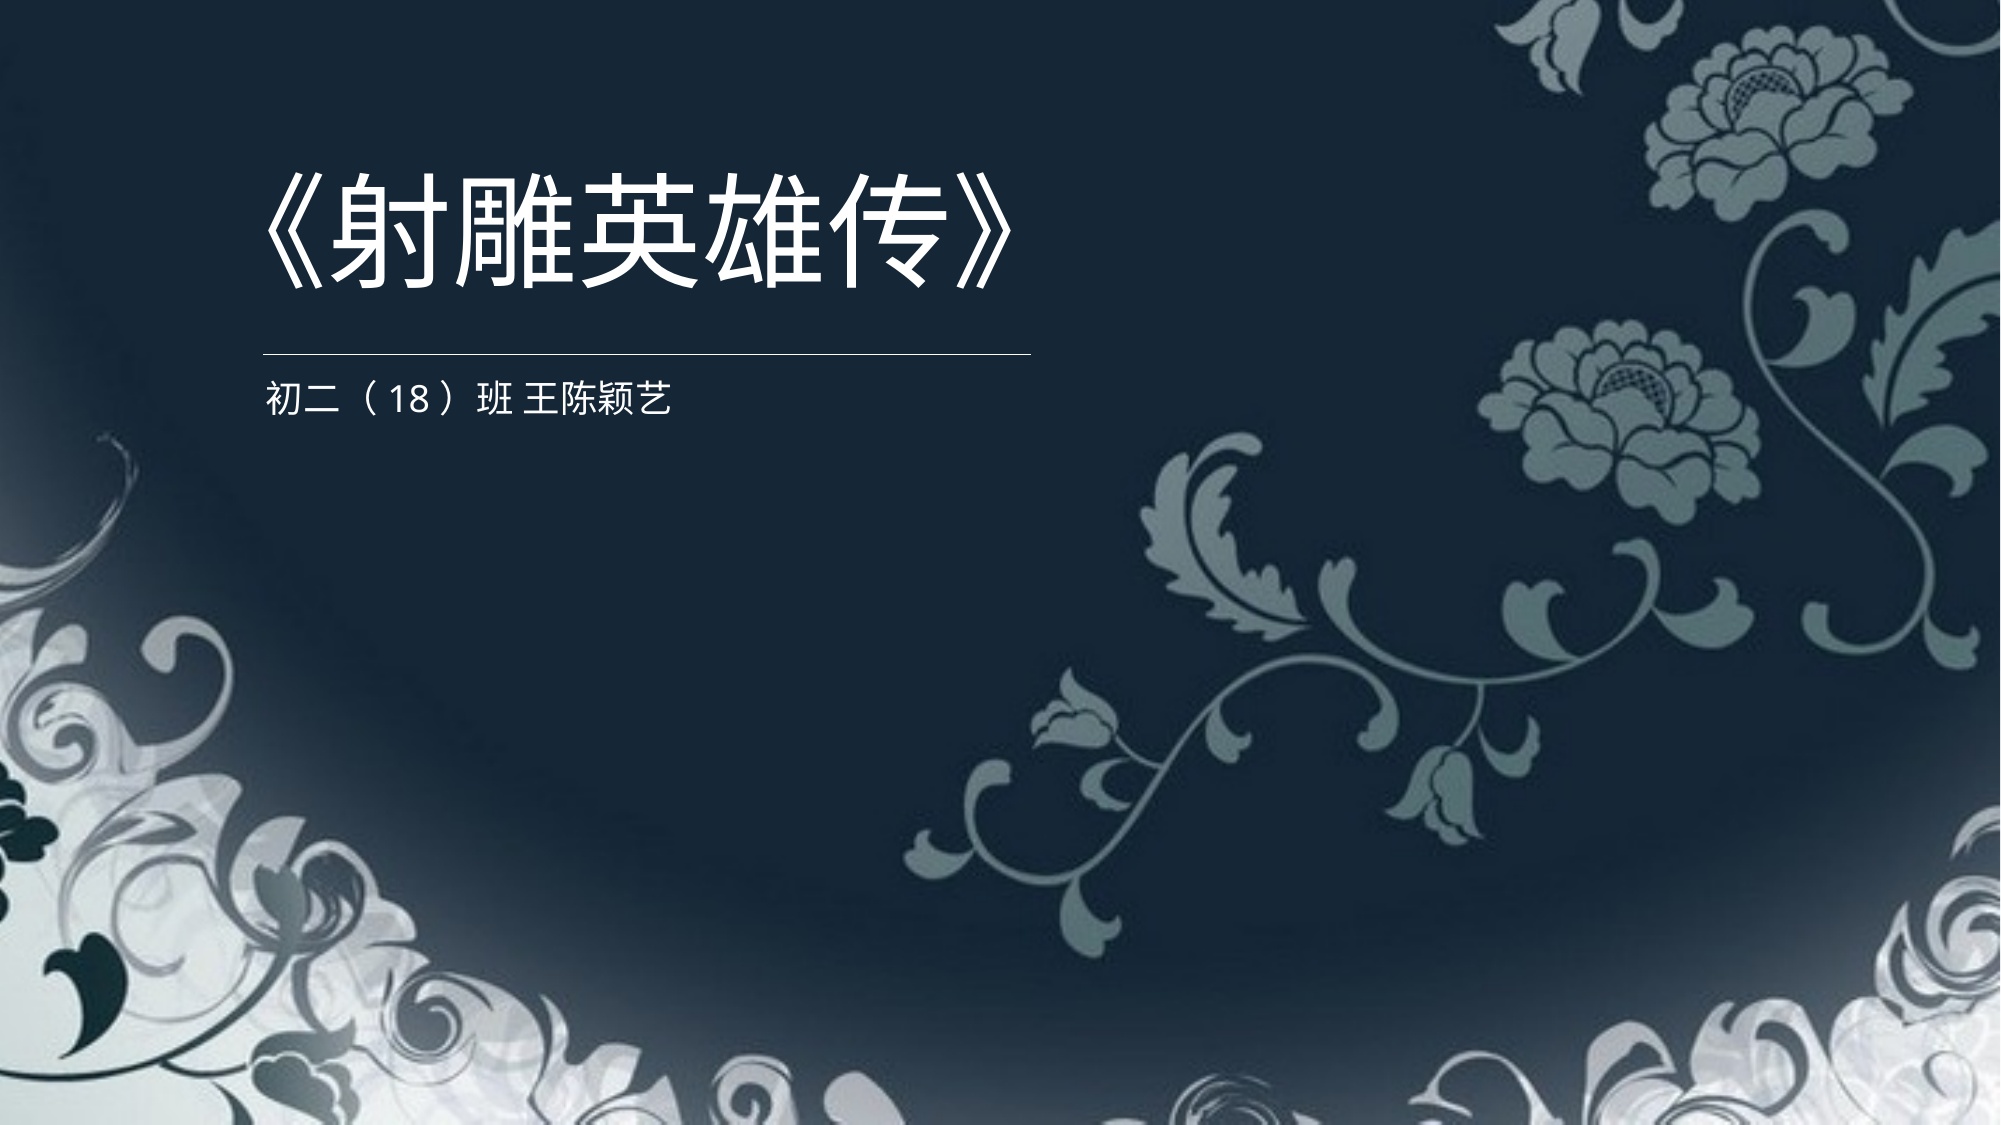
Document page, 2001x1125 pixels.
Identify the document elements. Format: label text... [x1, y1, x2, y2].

subtitle 初二（18）班 王陈颖艺 [250, 372, 727, 438]
title 《射雕英雄传》 [187, 140, 1325, 337]
picture [0, 0, 2001, 1125]
